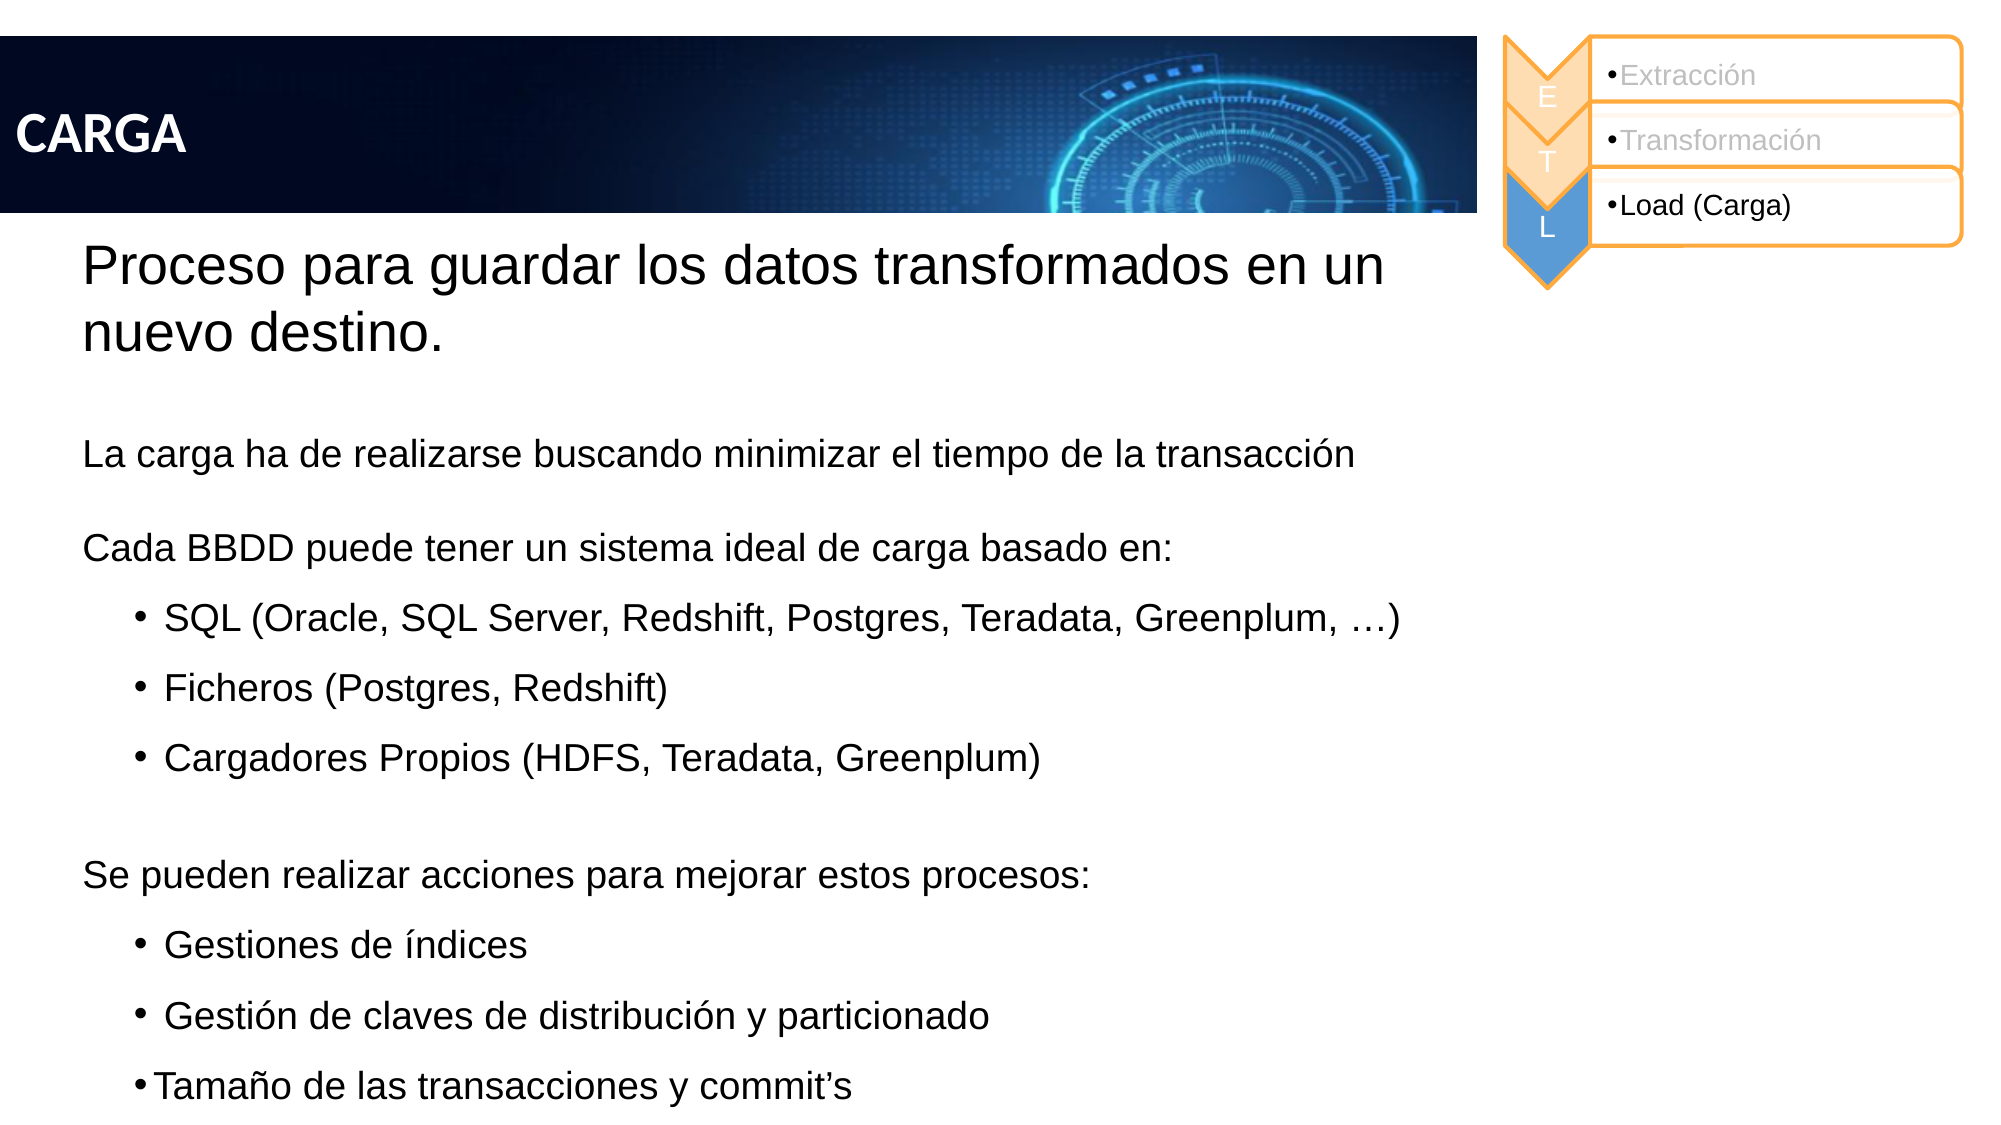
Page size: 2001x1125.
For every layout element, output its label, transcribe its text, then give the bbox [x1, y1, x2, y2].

text_box Proceso para guardar los datos transformados en un nuevo destino. La carga ha de realizarse buscando minimizar el tiempo de la transacción Cada BBDD puede tener un sistema ideal de carga basado en: SQL (Oracle, SQL Server, Redshift, Postgres, Teradata, Greenplum, …) Ficheros (Postgres, Redshift) Cargadores Propios (HDFS, Teradata, Greenplum) Se pueden realizar acciones para mejorar estos procesos: Gestiones de índices Gestión de claves de distribución y particionado Tamaño de las transacciones y commit’s [62, 218, 1858, 1125]
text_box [1504, 36, 1962, 289]
picture [0, 36, 1477, 214]
